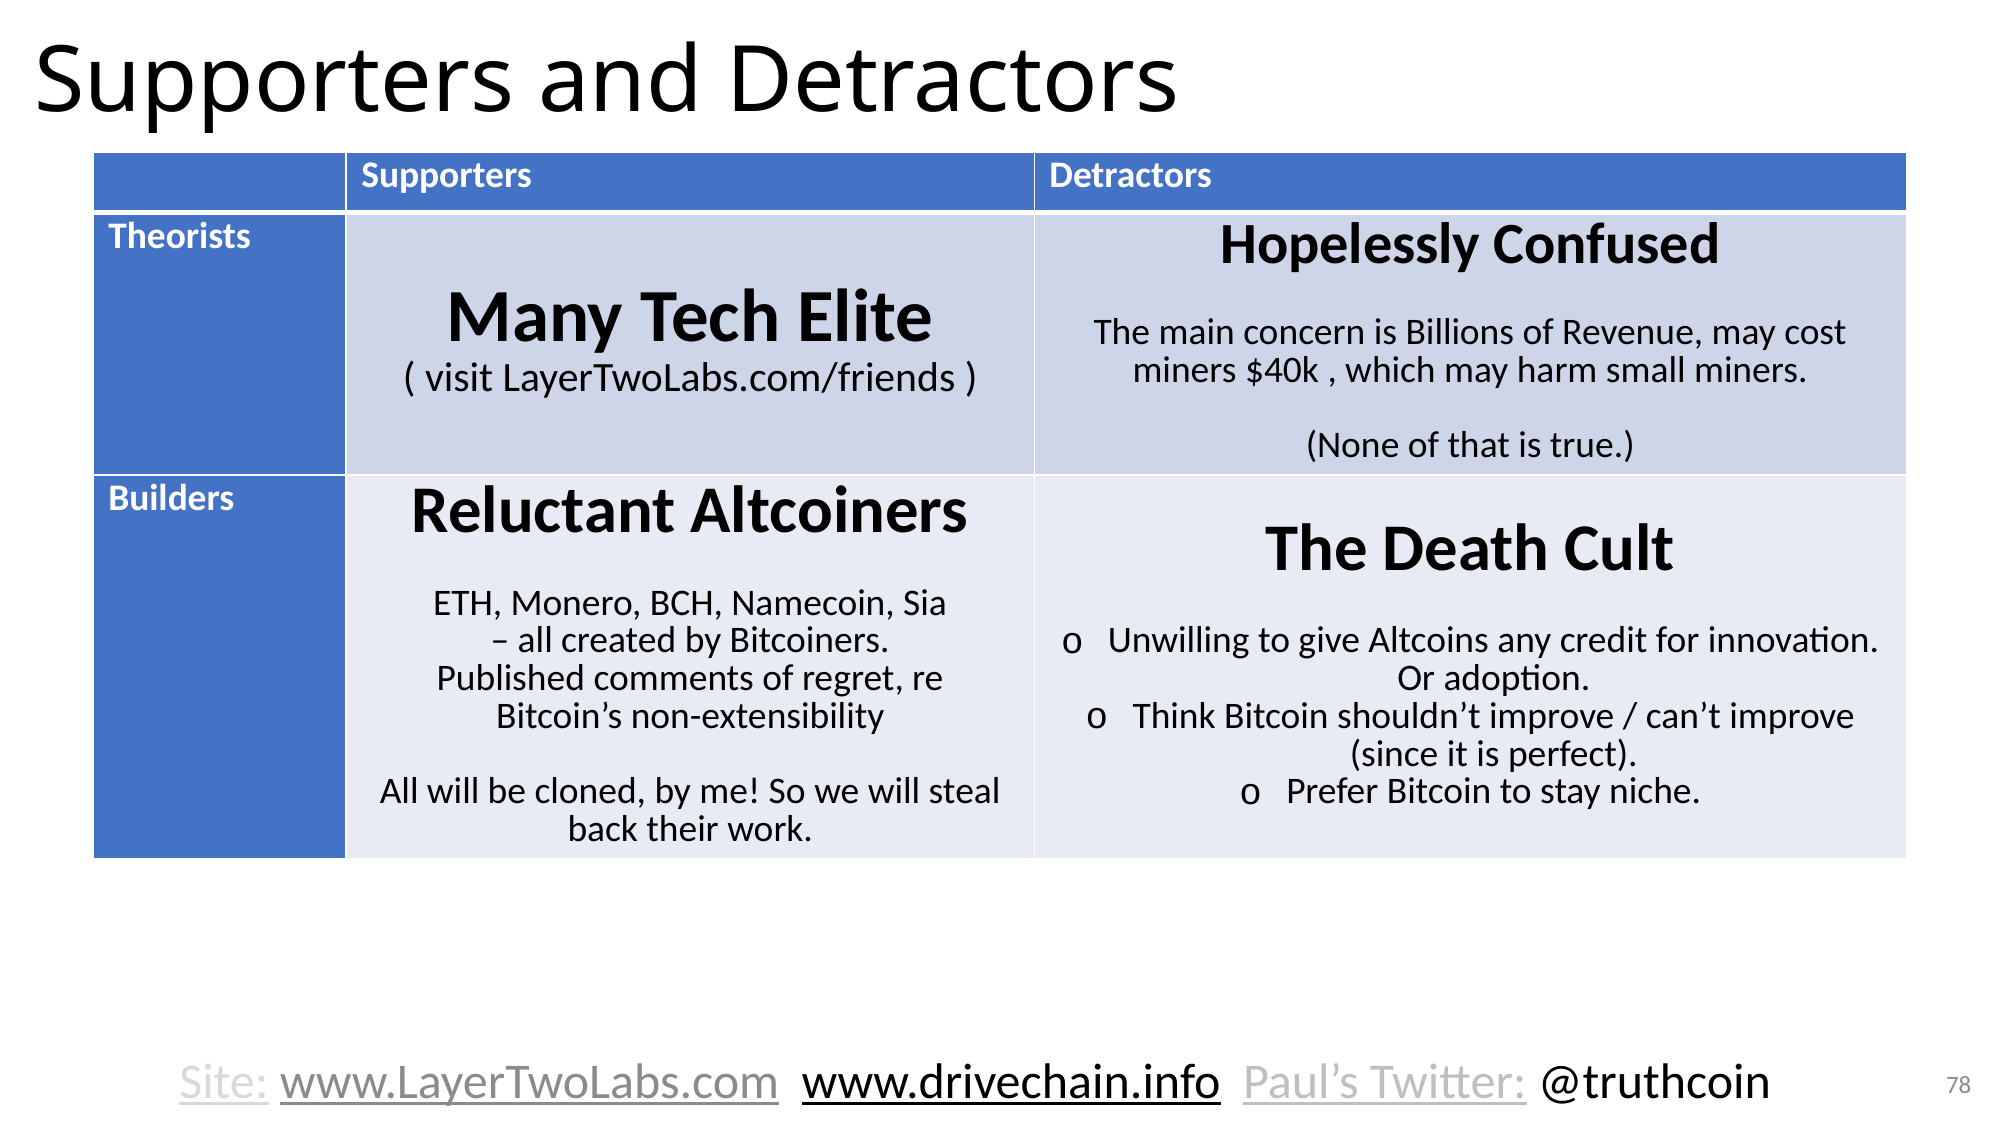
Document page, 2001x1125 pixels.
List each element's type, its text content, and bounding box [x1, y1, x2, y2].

table_cell Theorists [94, 215, 345, 474]
table_cell Many Tech Elite ( visit LayerTwoLabs.com/friends ) [347, 215, 1034, 474]
table_header [94, 153, 345, 210]
table_header Detractors [1035, 153, 1906, 210]
footer Site: www.LayerTwoLabs.com www.drivechain.info Paul’s Twitter: @truthcoin [87, 1042, 1863, 1114]
slide_number 78 [1920, 1054, 1987, 1114]
title Supporters and Detractors [19, 11, 1373, 152]
table_cell The Death Cult Unwilling to give Altcoins any credit for innovation. Or adoption. Think Bitcoin shouldn’t improve / can’t improve (since it is perfect). Prefer Bitcoin to stay niche. [1035, 476, 1906, 858]
table_cell Reluctant Altcoiners ETH, Monero, BCH, Namecoin, Sia – all created by Bitcoiners. Published comments of regret, re Bitcoin’s non-extensibility All will be cloned, by me! So we will steal back their work. [347, 476, 1034, 858]
table_header Supporters [347, 153, 1034, 210]
table_cell Hopelessly Confused The main concern is Billions of Revenue, may cost miners $40k , which may harm small miners. (None of that is true.) [1035, 215, 1906, 474]
table_cell Builders [94, 476, 345, 858]
